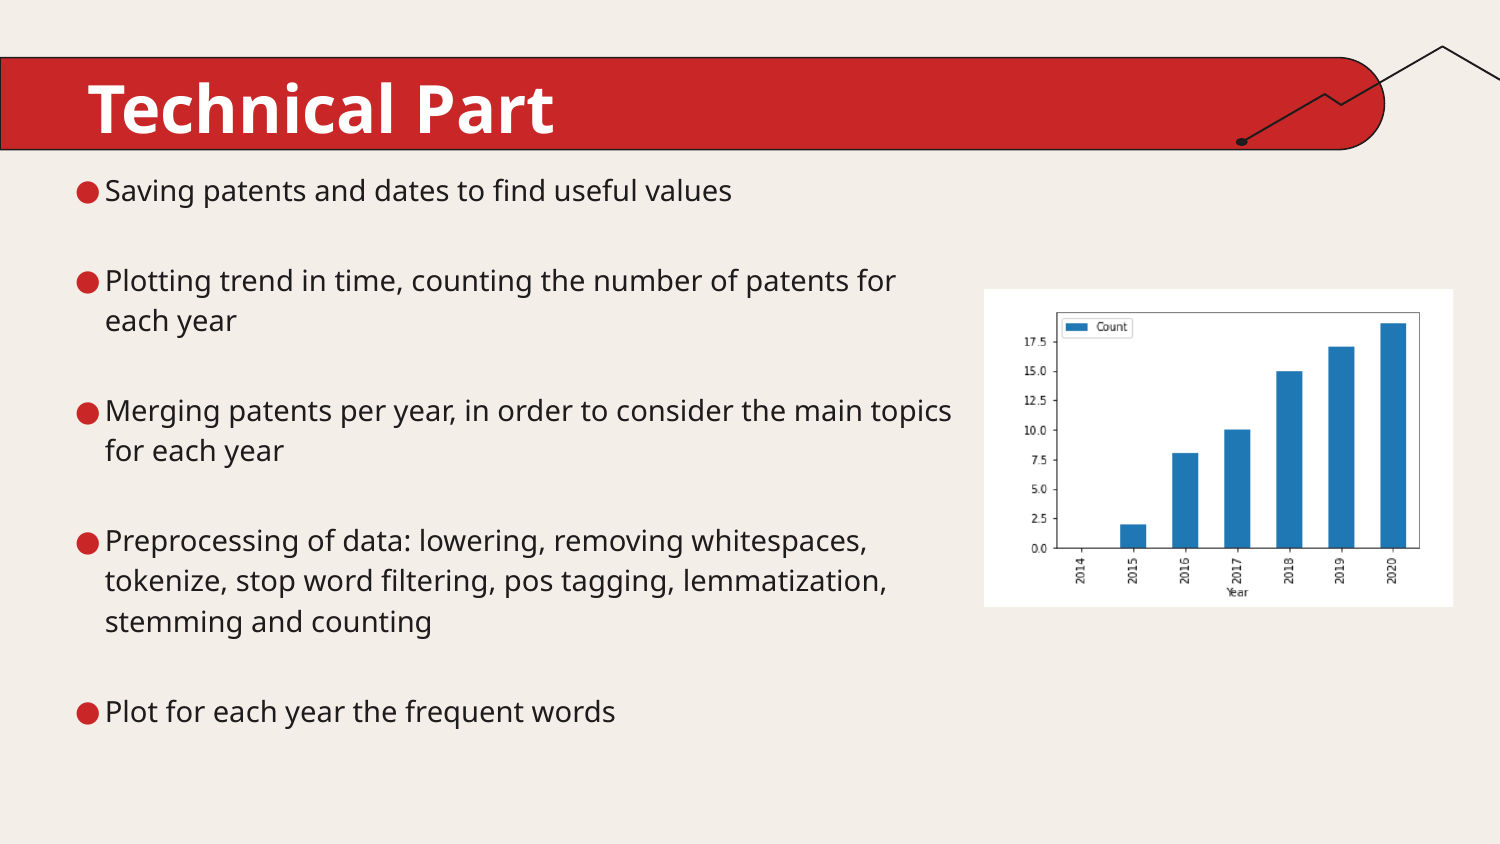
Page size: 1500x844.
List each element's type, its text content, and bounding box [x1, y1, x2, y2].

text_box [0, 57, 1230, 150]
title Technical Part [72, 59, 1239, 154]
picture [983, 289, 1454, 607]
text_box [1235, 45, 1500, 146]
subtitle Saving patents and dates to find useful values Plotting trend in time, counting the number of patents for each year Merging patents per year, in order to consider the main topics for each year Preprocessing of data: lowering, removing whitespaces, tokenize, stop word filtering, pos tagging, lemmatization, stemming and counting Plot for each year the frequent words [59, 151, 972, 597]
